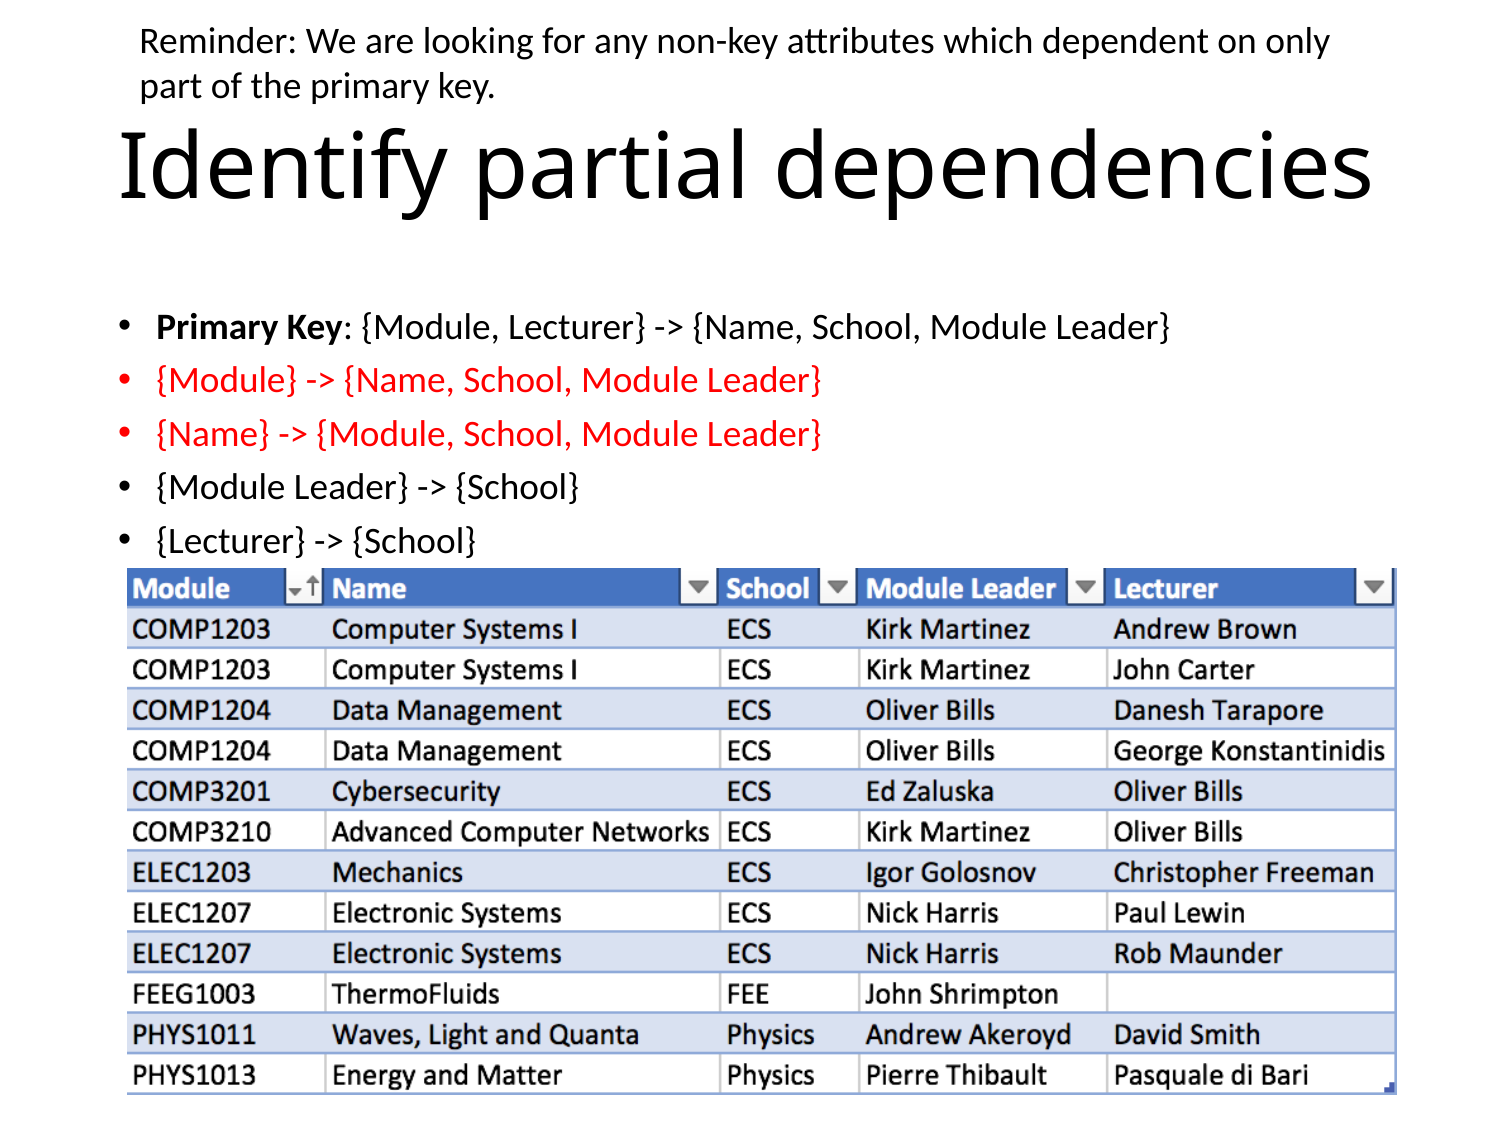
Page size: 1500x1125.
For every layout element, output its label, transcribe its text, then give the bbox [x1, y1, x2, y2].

title Identify partial dependencies [103, 59, 1397, 278]
list Primary Key: {Module, Lecturer} -> {Name, School, Module Leader} {Module} -> {Name, School, Module Leader} {Name} -> {Module, School, Module Leader} {Module Leader} -> {School} {Lecturer} -> {School} [103, 299, 1397, 569]
picture [127, 568, 1397, 1095]
text_box Reminder: We are looking for any non-key attributes which dependent on only part of the primary key. [124, 8, 1397, 114]
